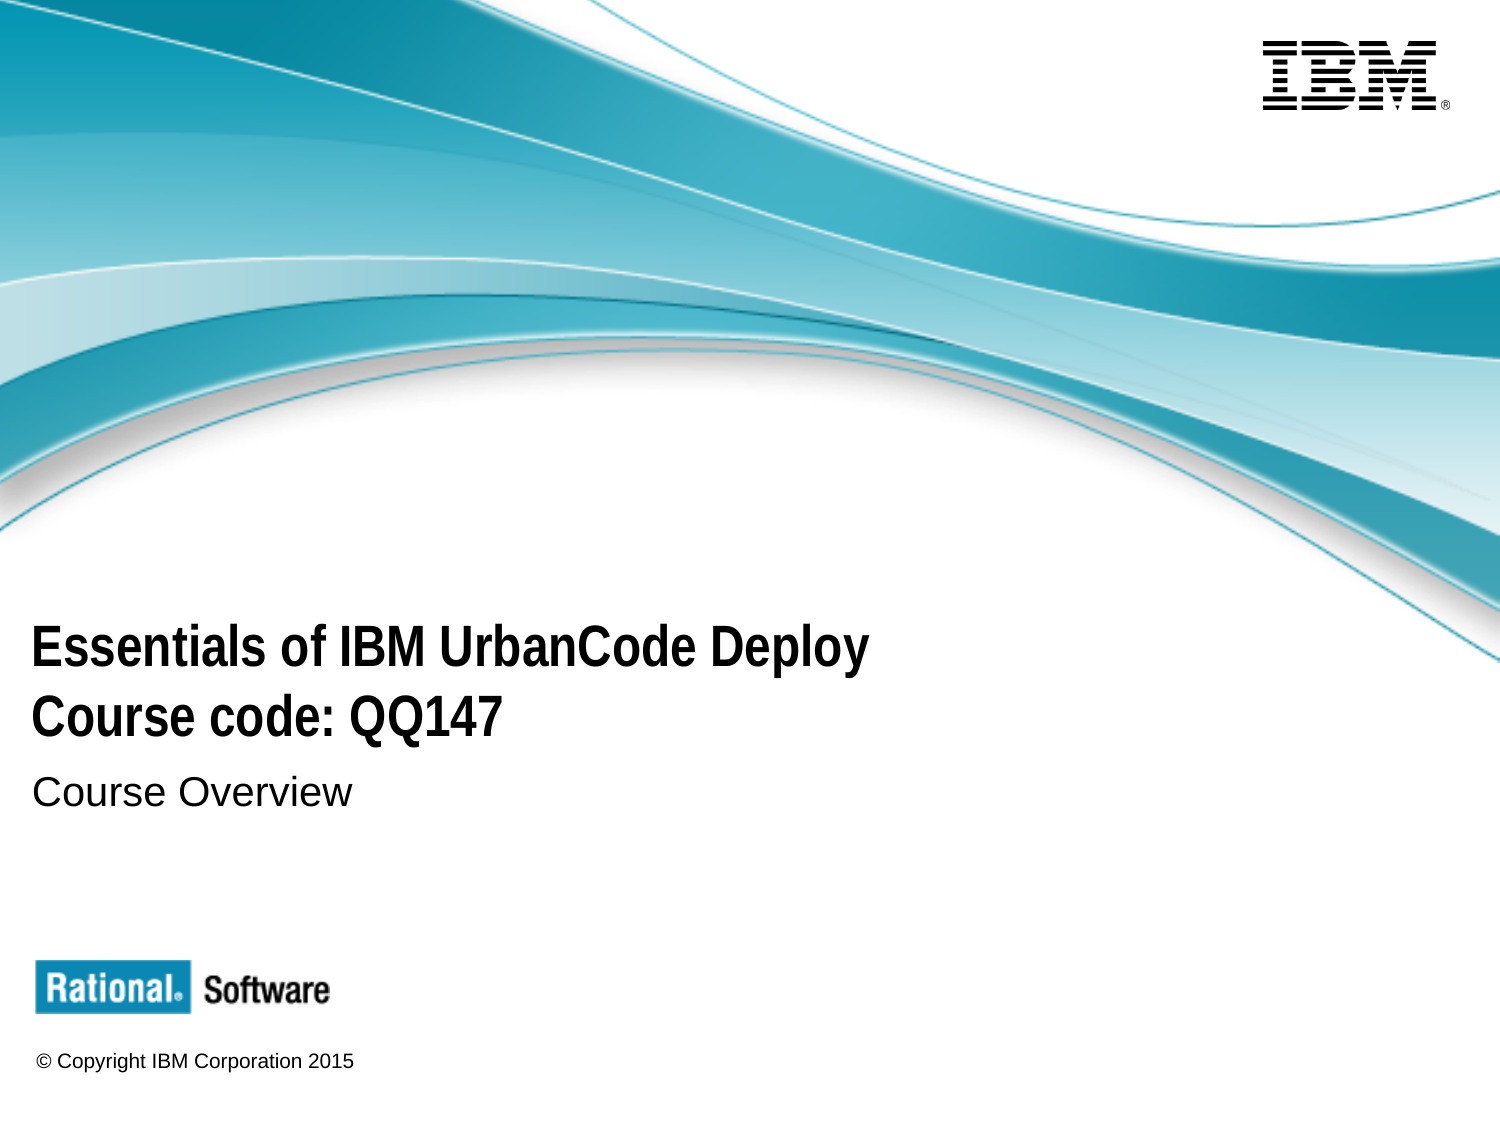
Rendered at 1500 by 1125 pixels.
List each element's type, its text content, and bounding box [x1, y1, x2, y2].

subtitle Course Overview [16, 757, 1277, 893]
picture [0, 0, 1500, 663]
picture [35, 960, 330, 1014]
title Essentials of IBM UrbanCode Deploy Course code: QQ147 [16, 587, 1277, 756]
